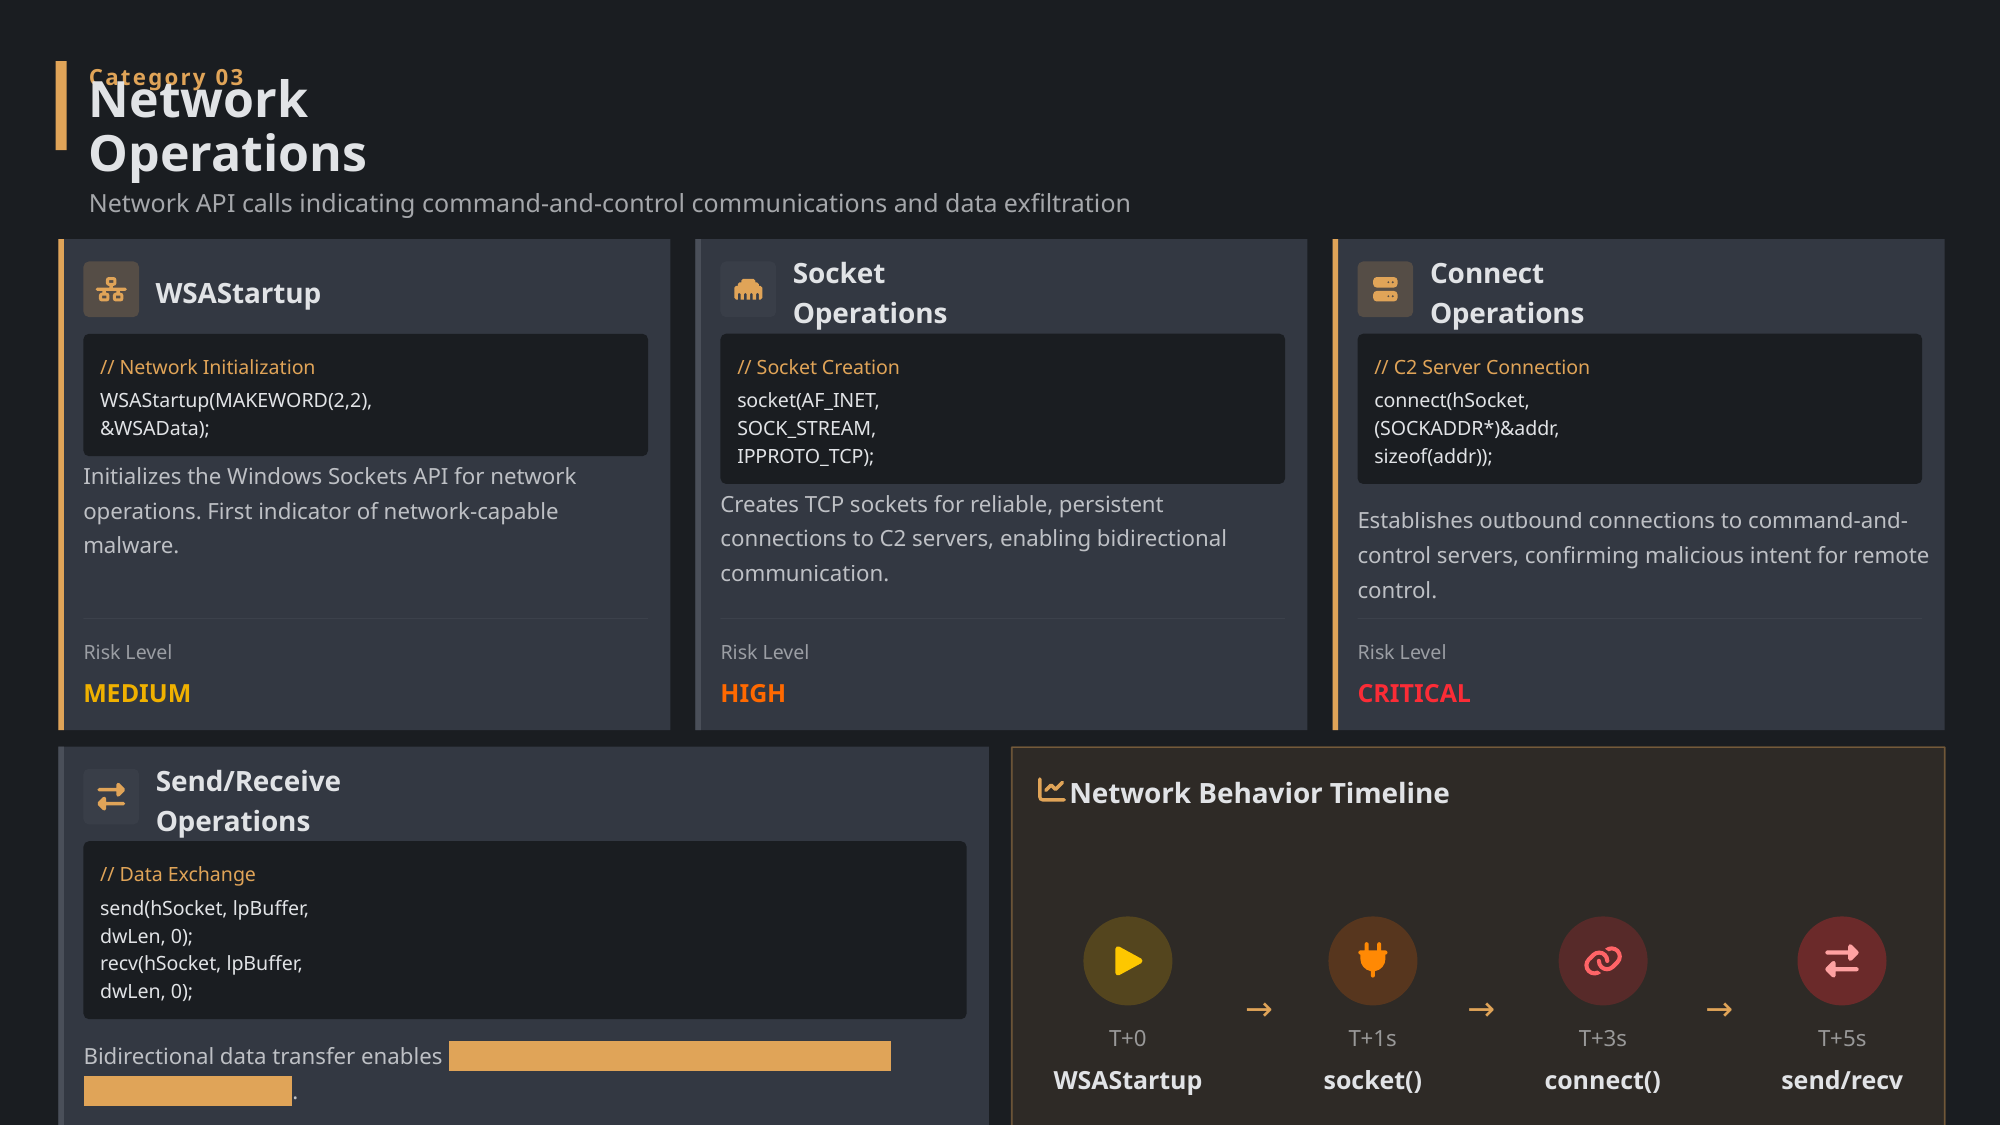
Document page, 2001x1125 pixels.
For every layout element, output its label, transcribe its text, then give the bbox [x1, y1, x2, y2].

text_box [1083, 916, 1173, 1006]
text_box [95, 277, 127, 302]
text_box T+3s [1543, 1016, 1663, 1050]
text_box WSAStartup [155, 269, 324, 309]
text_box IPPROTO_TCP); [737, 439, 1279, 468]
text_box Network Behavior Timeline [1069, 769, 1936, 809]
text_box Connect Operations [1429, 269, 1689, 309]
text_box WSAStartup(MAKEWORD(2,2), [100, 383, 642, 411]
text_box socket(AF_INET, [737, 383, 1279, 411]
text_box recv(hSocket, lpBuffer, [100, 946, 960, 974]
text_box [1825, 944, 1859, 961]
text_box [1011, 747, 1945, 1125]
text_box T+5s [1781, 1016, 1904, 1050]
text_box Creates TCP sockets for reliable, persistent connections to C2 servers, enabling bidirectional communication. [720, 500, 1297, 568]
text_box [1825, 961, 1859, 978]
text_box [1357, 261, 1414, 318]
text_box [83, 768, 140, 825]
text_box [1358, 942, 1388, 978]
text_box // C2 Server Connection [1374, 350, 1916, 379]
text_box Risk Level [1357, 635, 1932, 664]
text_box Bidirectional data transfer enables command execution, data exfiltration, and payload downloads . [83, 1035, 978, 1103]
text_box Risk Level [720, 635, 1295, 664]
text_box T+0 [1052, 1016, 1204, 1050]
text_box [1558, 916, 1648, 1006]
text_box [64, 239, 671, 731]
text_box [97, 796, 126, 811]
text_box MEDIUM [83, 668, 661, 708]
text_box [1373, 277, 1398, 288]
text_box [695, 239, 701, 731]
text_box [1357, 333, 1923, 484]
text_box [58, 239, 64, 731]
text_box [83, 333, 649, 457]
text_box Establishes outbound connections to command-and-control servers, confirming malicious intent for remote control. [1357, 500, 1934, 601]
text_box send(hSocket, lpBuffer, [100, 891, 960, 919]
text_box T+1s [1320, 1016, 1425, 1050]
text_box [1332, 239, 1339, 731]
text_box Network Operations [88, 100, 557, 156]
text_box &WSAData); [100, 411, 642, 440]
text_box Send/Receive Operations [155, 777, 482, 817]
text_box Category 03 [88, 55, 543, 89]
text_box SOCK_STREAM, [737, 411, 1279, 439]
text_box [1373, 290, 1398, 302]
text_box // Network Initialization [100, 350, 642, 379]
text_box [720, 261, 777, 318]
text_box → [1705, 983, 1756, 1028]
text_box [1797, 916, 1887, 1006]
text_box [83, 261, 140, 318]
text_box // Socket Creation [737, 350, 1279, 379]
text_box [58, 746, 64, 1125]
text_box [1339, 239, 1945, 731]
text_box [1115, 946, 1143, 976]
text_box Socket Operations [792, 269, 1034, 309]
text_box Network API calls indicating command-and-control communications and data exfiltration [88, 178, 1957, 217]
text_box [734, 278, 763, 300]
text_box // Data Exchange [100, 857, 960, 886]
text_box connect() [1542, 1055, 1664, 1095]
text_box WSAStartup [1052, 1055, 1204, 1095]
text_box Initializes the Windows Sockets API for network operations. First indicator of network-capable malware. [83, 472, 660, 540]
text_box socket() [1320, 1055, 1426, 1095]
text_box CRITICAL [1357, 668, 1935, 708]
text_box [1584, 950, 1610, 976]
text_box [701, 239, 1308, 731]
text_box [1596, 946, 1622, 972]
text_box dwLen, 0); [100, 919, 960, 946]
text_box [720, 333, 1286, 484]
text_box → [1245, 983, 1296, 1028]
text_box [64, 746, 989, 1125]
text_box → [1467, 983, 1518, 1028]
text_box [83, 841, 967, 1020]
text_box sizeof(addr)); [1374, 439, 1916, 468]
text_box (SOCKADDR*)&addr, [1374, 411, 1916, 439]
text_box Risk Level [83, 635, 658, 664]
text_box dwLen, 0); [100, 974, 960, 1003]
text_box [1038, 777, 1066, 802]
text_box [55, 61, 67, 151]
text_box [97, 782, 125, 797]
text_box [1328, 916, 1418, 1006]
text_box HIGH [720, 668, 1298, 708]
text_box connect(hSocket, [1374, 383, 1916, 411]
text_box send/recv [1780, 1055, 1905, 1095]
